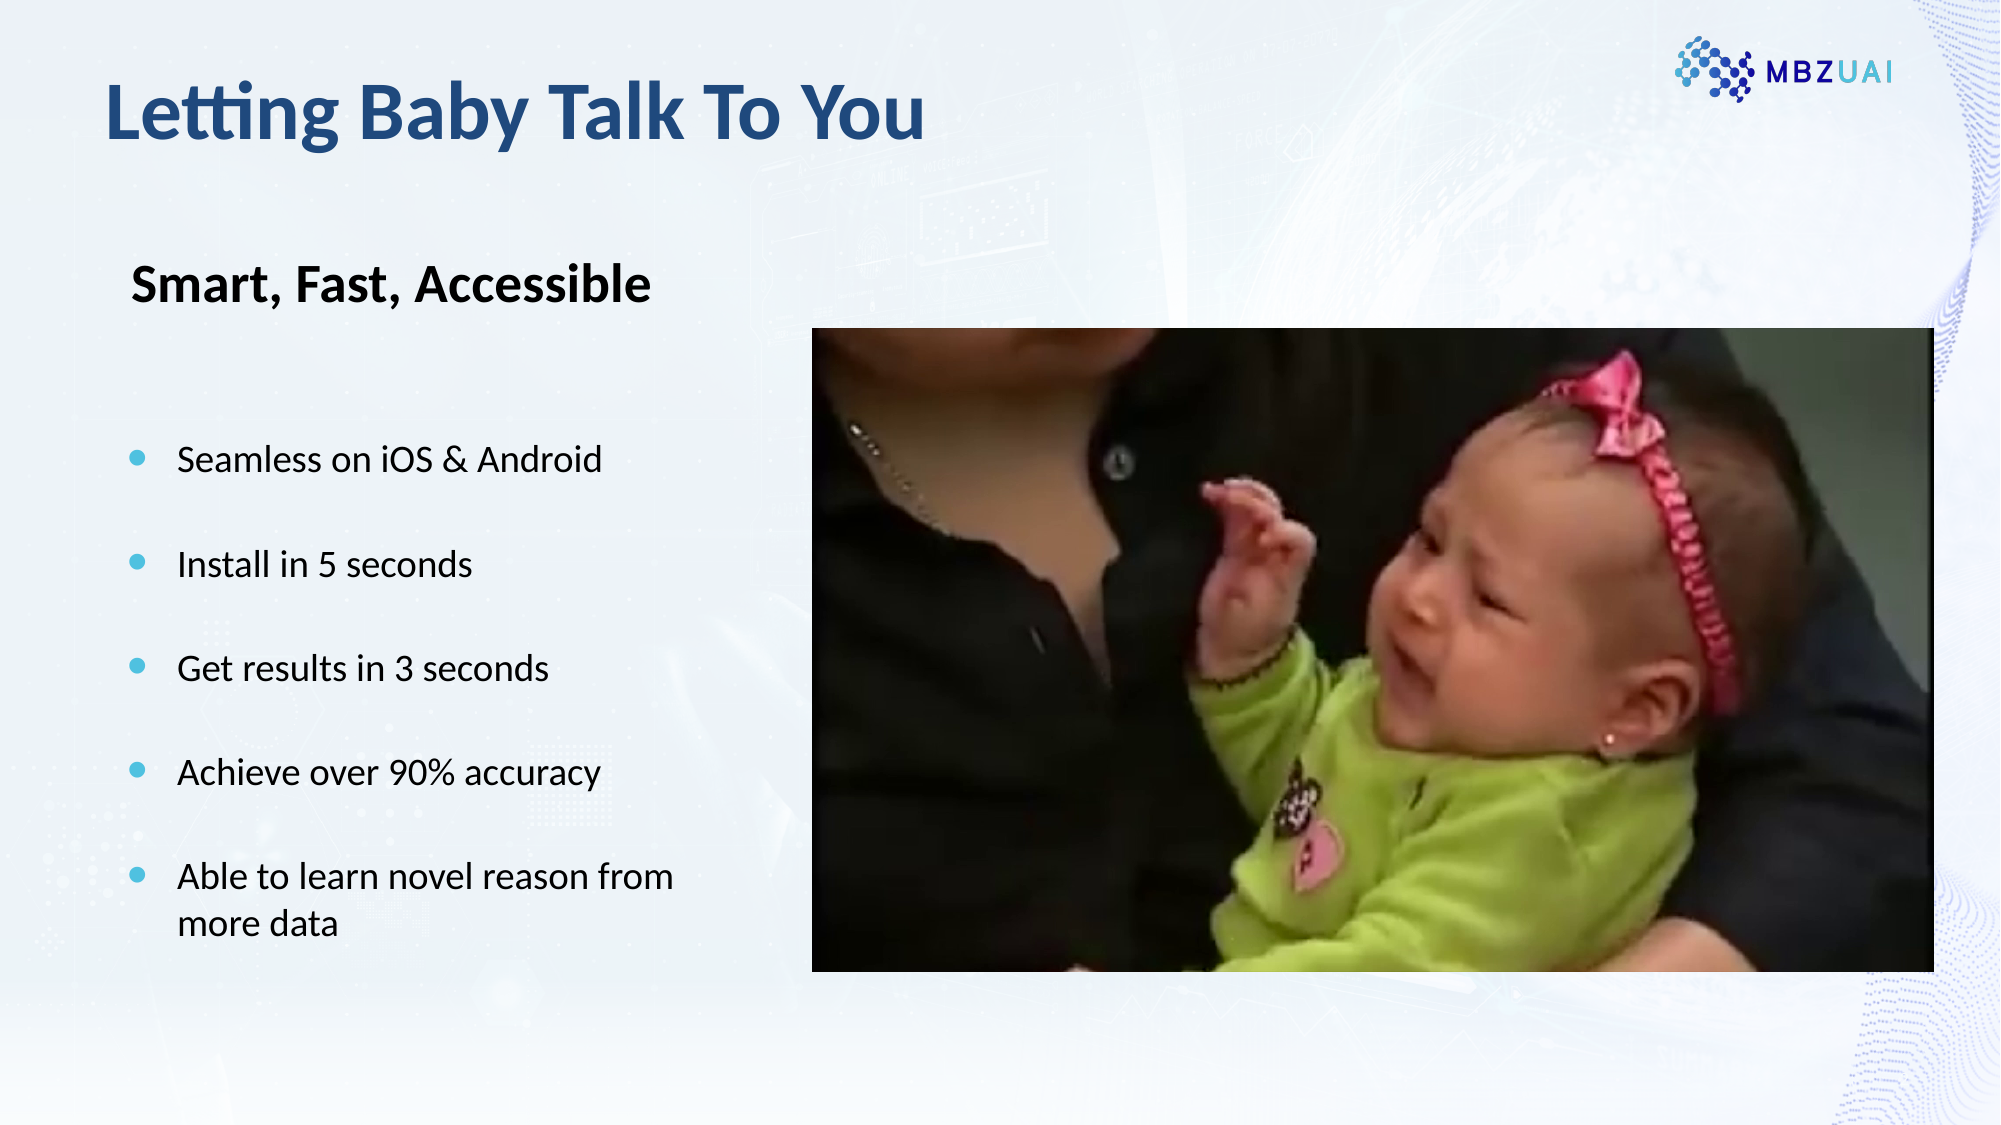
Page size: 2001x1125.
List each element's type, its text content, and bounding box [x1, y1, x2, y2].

picture [1675, 36, 1891, 103]
text_box Smart, Fast, Accessible [116, 239, 826, 322]
text_box Seamless on iOS & Android Install in 5 seconds Get results in 3 seconds Achieve over 90% accuracy Able to learn novel reason from more data [117, 429, 740, 1002]
text_box Letting Baby Talk To You [105, 62, 1122, 156]
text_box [811, 327, 1936, 973]
